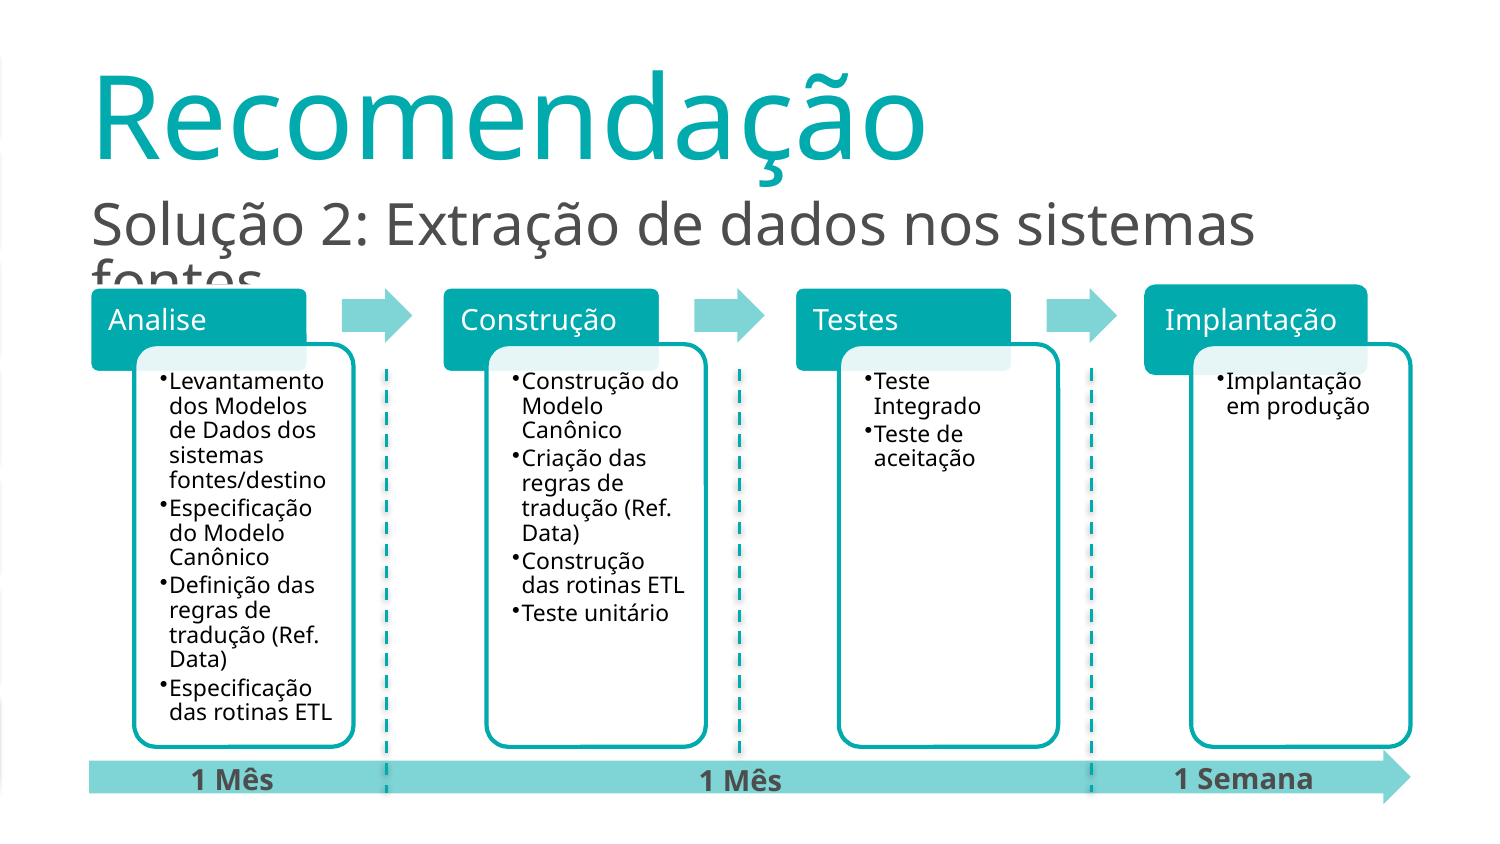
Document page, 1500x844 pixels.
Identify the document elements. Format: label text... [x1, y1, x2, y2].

text_box Solução 2: Extração de dados nos sistemas fontes [76, 190, 1399, 323]
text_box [88, 749, 1411, 805]
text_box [88, 271, 1411, 748]
title Recomendação [89, 66, 1411, 174]
